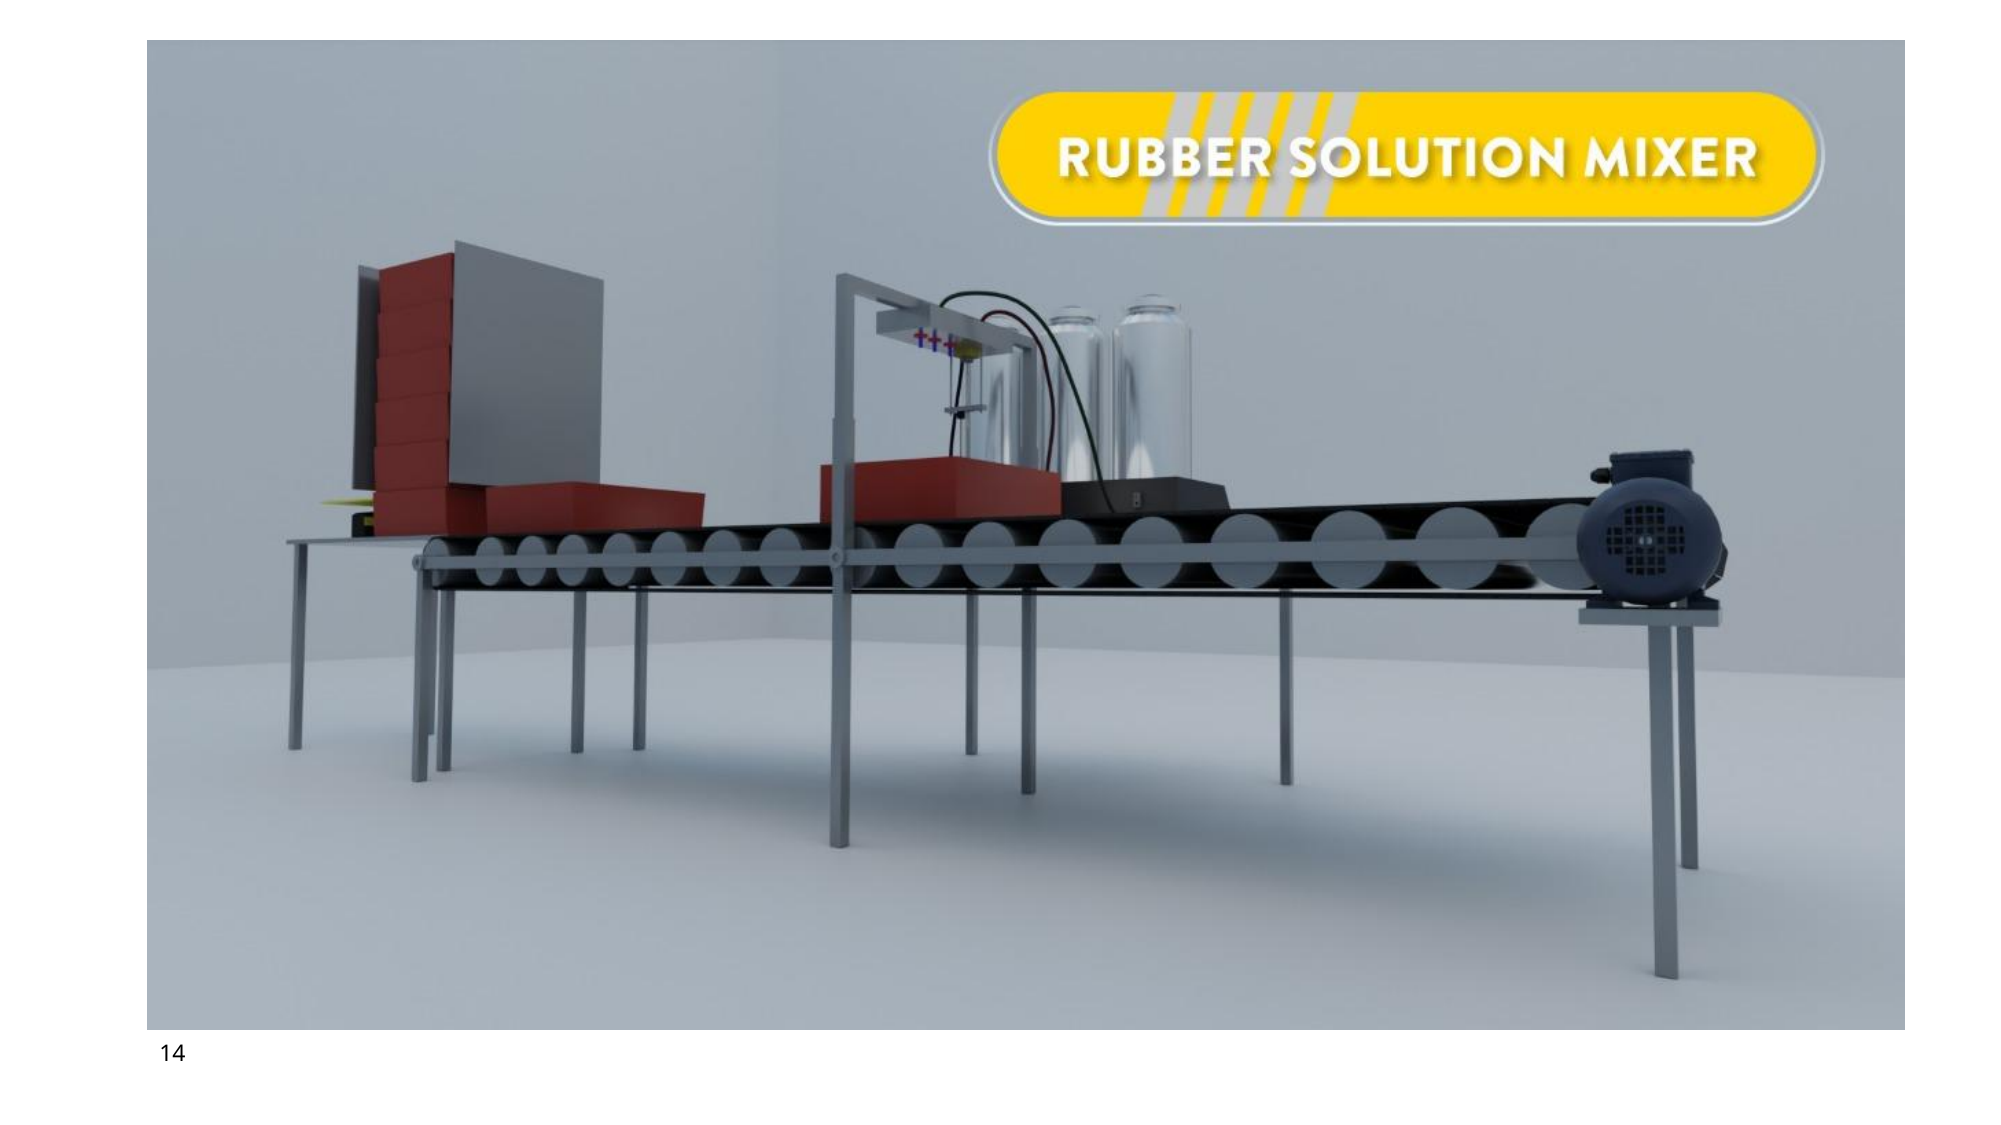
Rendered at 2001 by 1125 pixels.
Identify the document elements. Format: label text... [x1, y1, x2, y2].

picture [146, 40, 1906, 1030]
slide_number 14 [159, 1038, 246, 1080]
